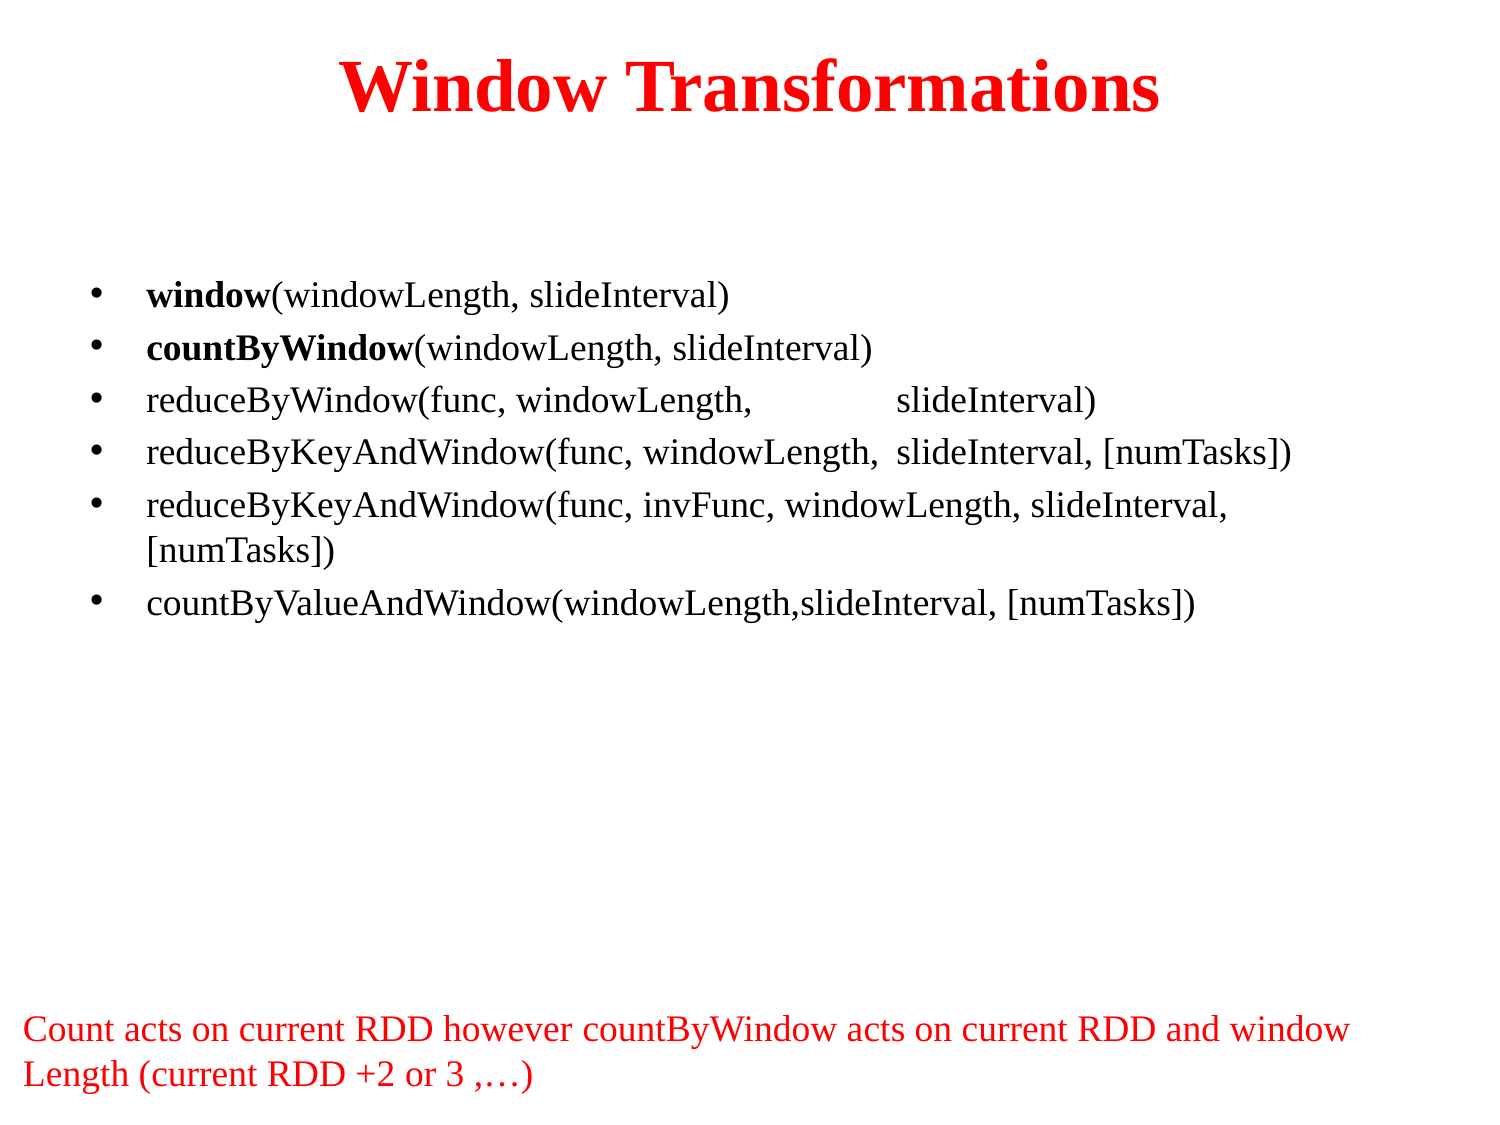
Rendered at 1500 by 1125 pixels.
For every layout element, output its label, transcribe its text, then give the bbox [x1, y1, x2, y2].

title Window Transformations [75, 19, 1425, 145]
list window(windowLength, slideInterval) countByWindow(windowLength, slideInterval) reduceByWindow(func, windowLength, slideInterval) reduceByKeyAndWindow(func, windowLength, slideInterval, [numTasks]) reduceByKeyAndWindow(func, invFunc, windowLength, slideInterval, [numTasks]) countByValueAndWindow(windowLength,slideInterval, [numTasks]) [75, 262, 1442, 996]
text_box Count acts on current RDD however countByWindow acts on current RDD and window Length (current RDD +2 or 3 ,…) [8, 996, 1474, 1102]
